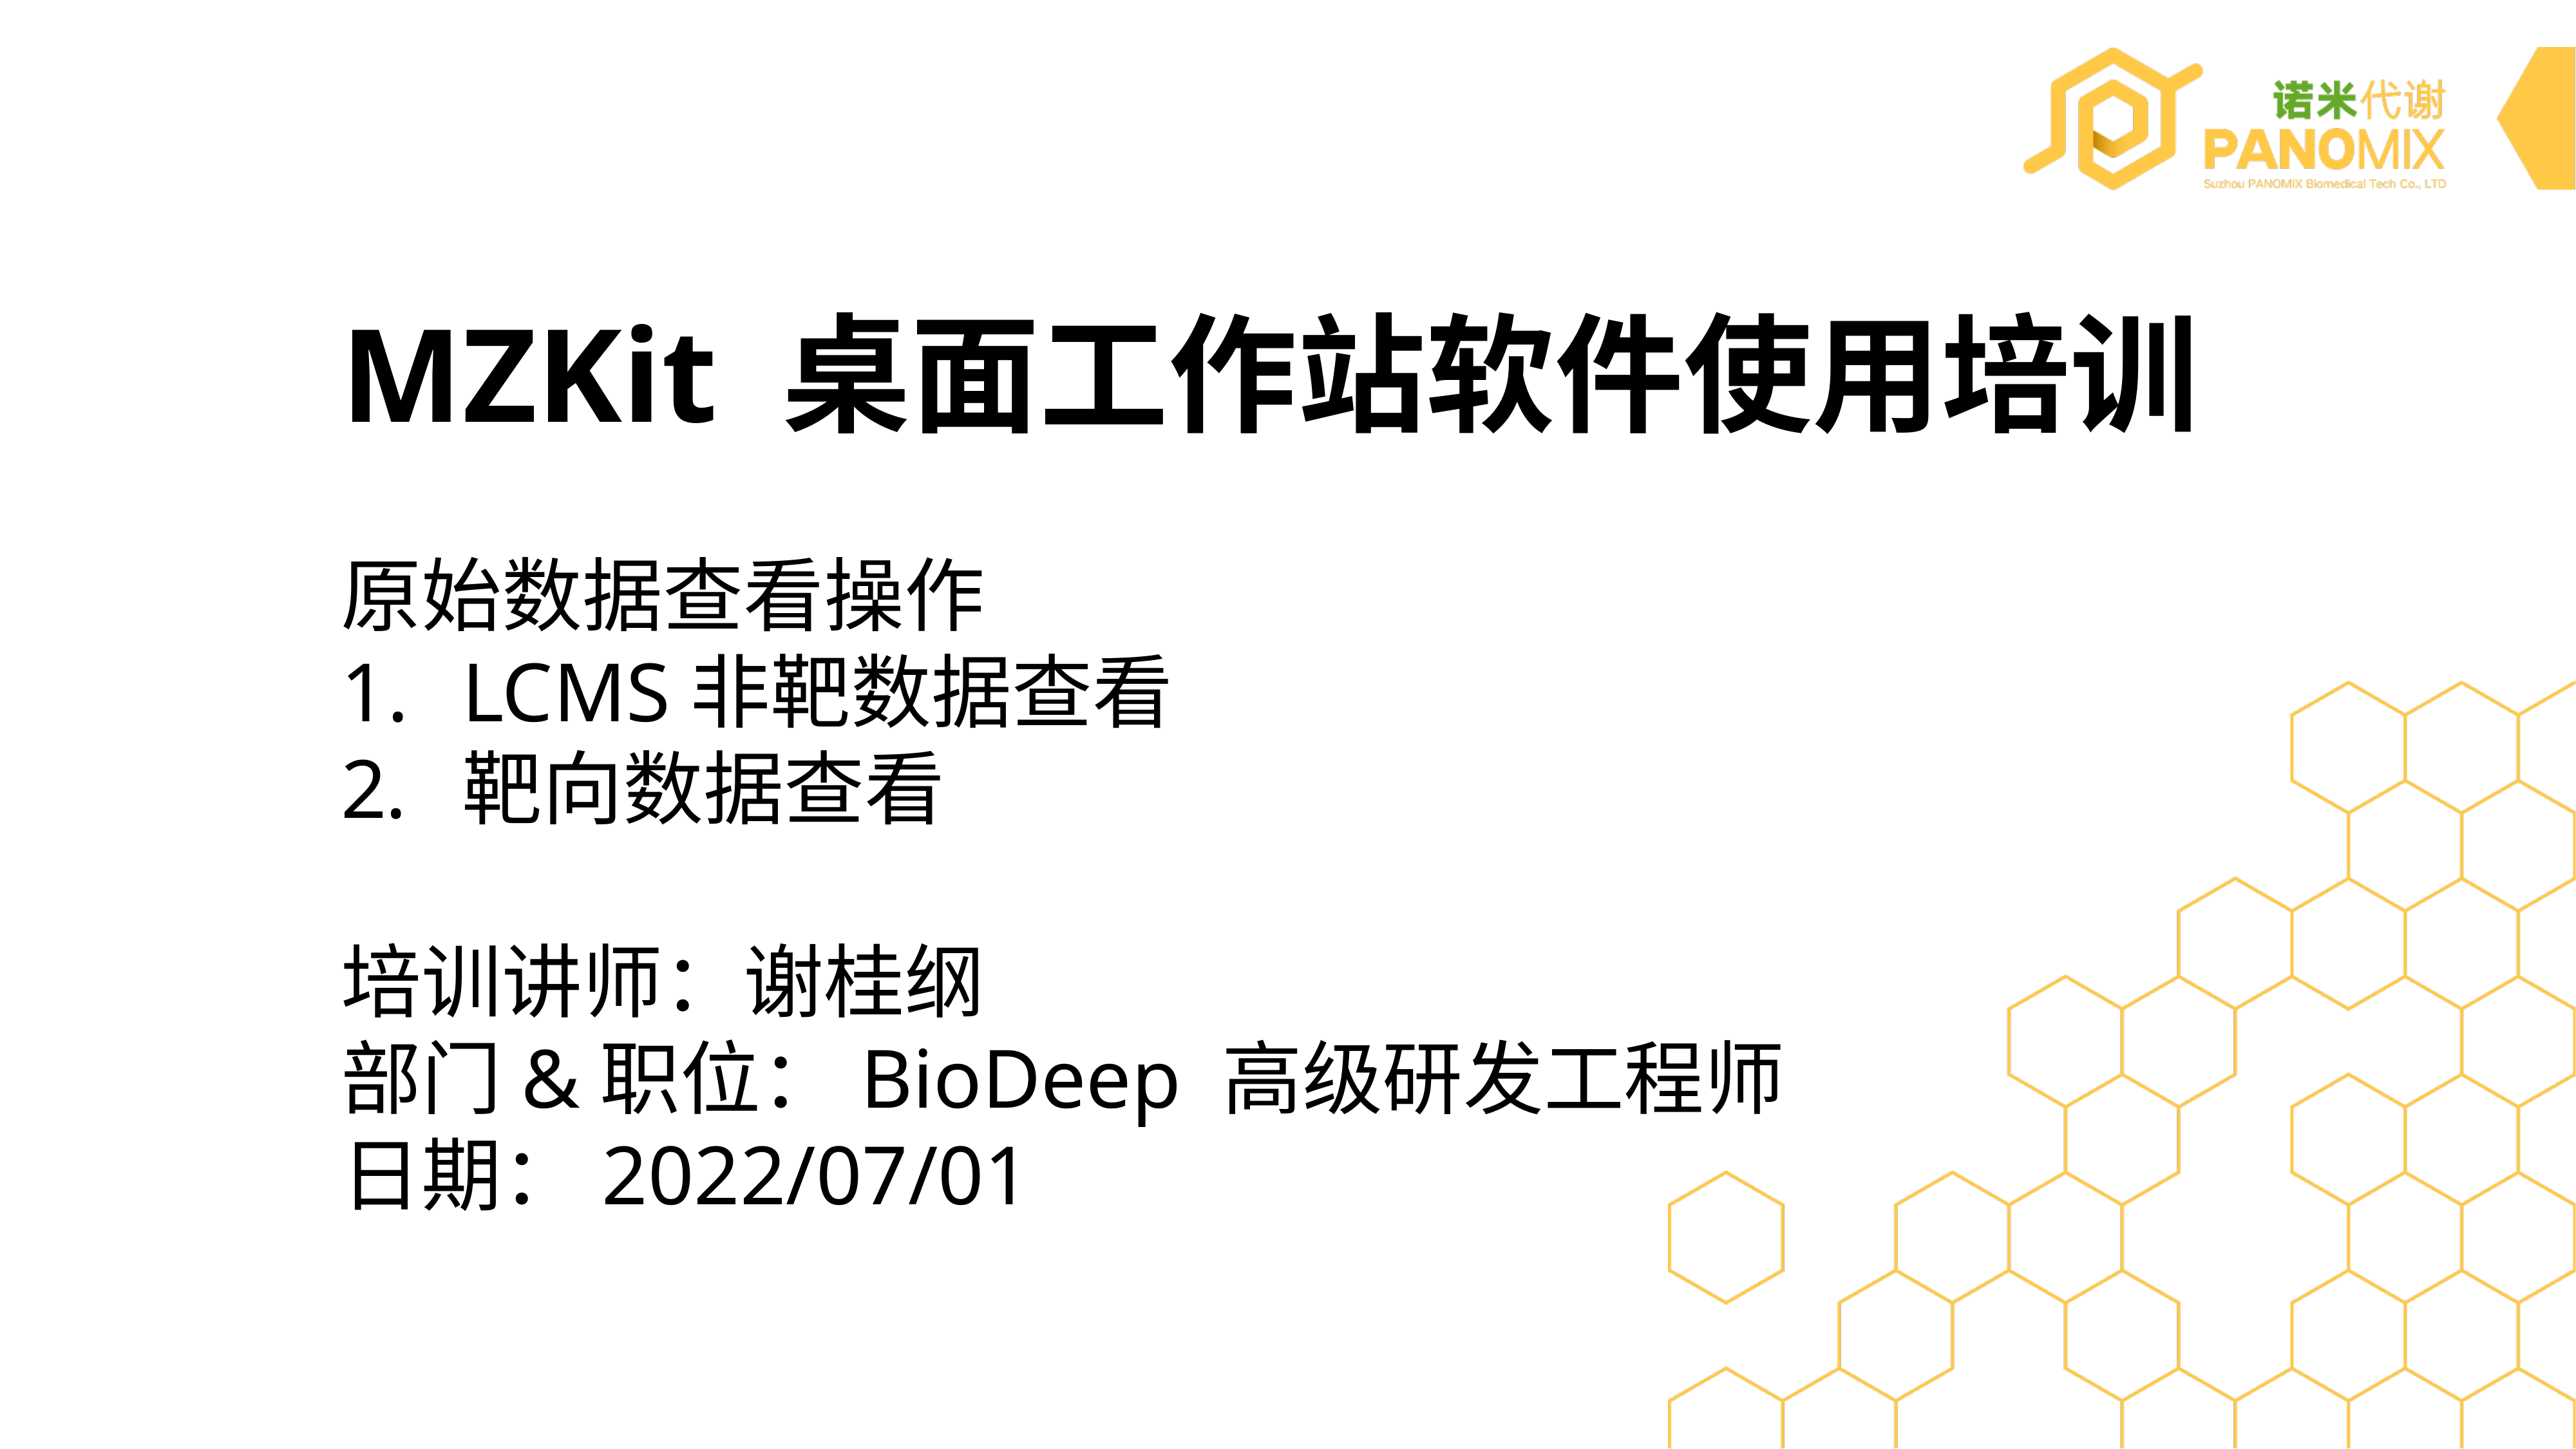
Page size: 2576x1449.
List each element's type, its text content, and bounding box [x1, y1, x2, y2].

text_box MZKit 桌面工作站软件使用培训 原始数据查看操作 LCMS非靶数据查看 靶向数据查看 培训讲师：谢桂纲 部门&职位：BioDeep 高级研发工程师 日期：2022/07/01 [336, 288, 2204, 1226]
picture [1668, 681, 2576, 1449]
picture [0, 47, 2576, 191]
